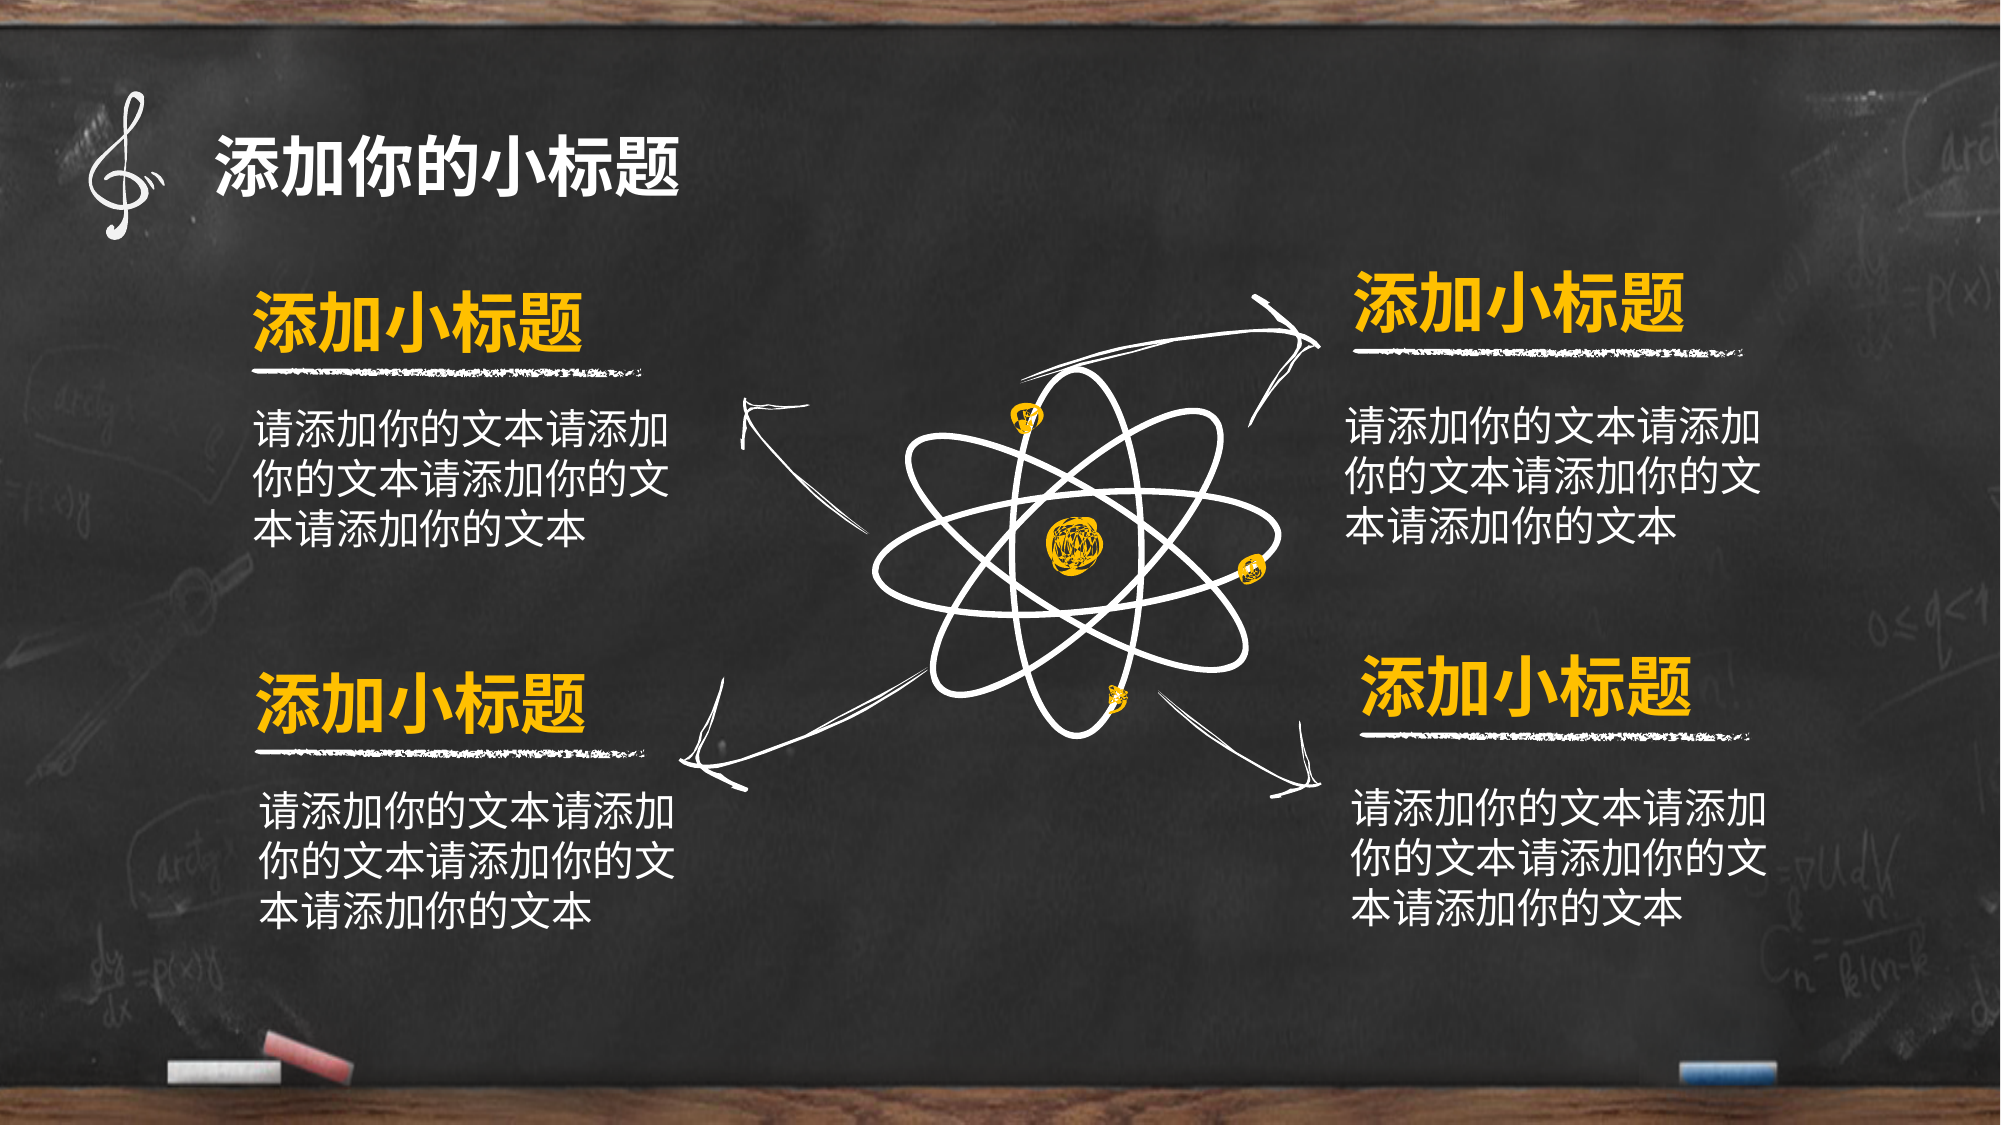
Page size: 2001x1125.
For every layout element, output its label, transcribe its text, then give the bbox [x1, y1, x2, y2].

text_box 添加小标题 [236, 273, 697, 369]
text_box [1359, 731, 1752, 742]
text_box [872, 366, 1282, 740]
text_box [740, 397, 870, 535]
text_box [1352, 347, 1745, 358]
picture [0, 0, 2001, 1125]
text_box 请添加你的文本请添加你的文本请添加你的文本请添加你的文本 [1329, 391, 1783, 557]
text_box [85, 90, 169, 242]
text_box 添加小标题 [239, 654, 700, 750]
text_box 请添加你的文本请添加你的文本请添加你的文本请添加你的文本 [238, 395, 691, 560]
text_box [1213, 720, 1322, 799]
text_box [1055, 293, 1321, 380]
text_box 添加小标题 [1344, 637, 1805, 733]
text_box 请添加你的文本请添加你的文本请添加你的文本请添加你的文本 [1335, 773, 1789, 939]
text_box 添加你的小标题 [214, 124, 682, 205]
text_box 添加小标题 [1337, 253, 1798, 349]
text_box 请添加你的文本请添加你的文本请添加你的文本请添加你的文本 [244, 777, 697, 942]
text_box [251, 367, 644, 378]
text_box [254, 748, 647, 759]
text_box [678, 676, 872, 793]
